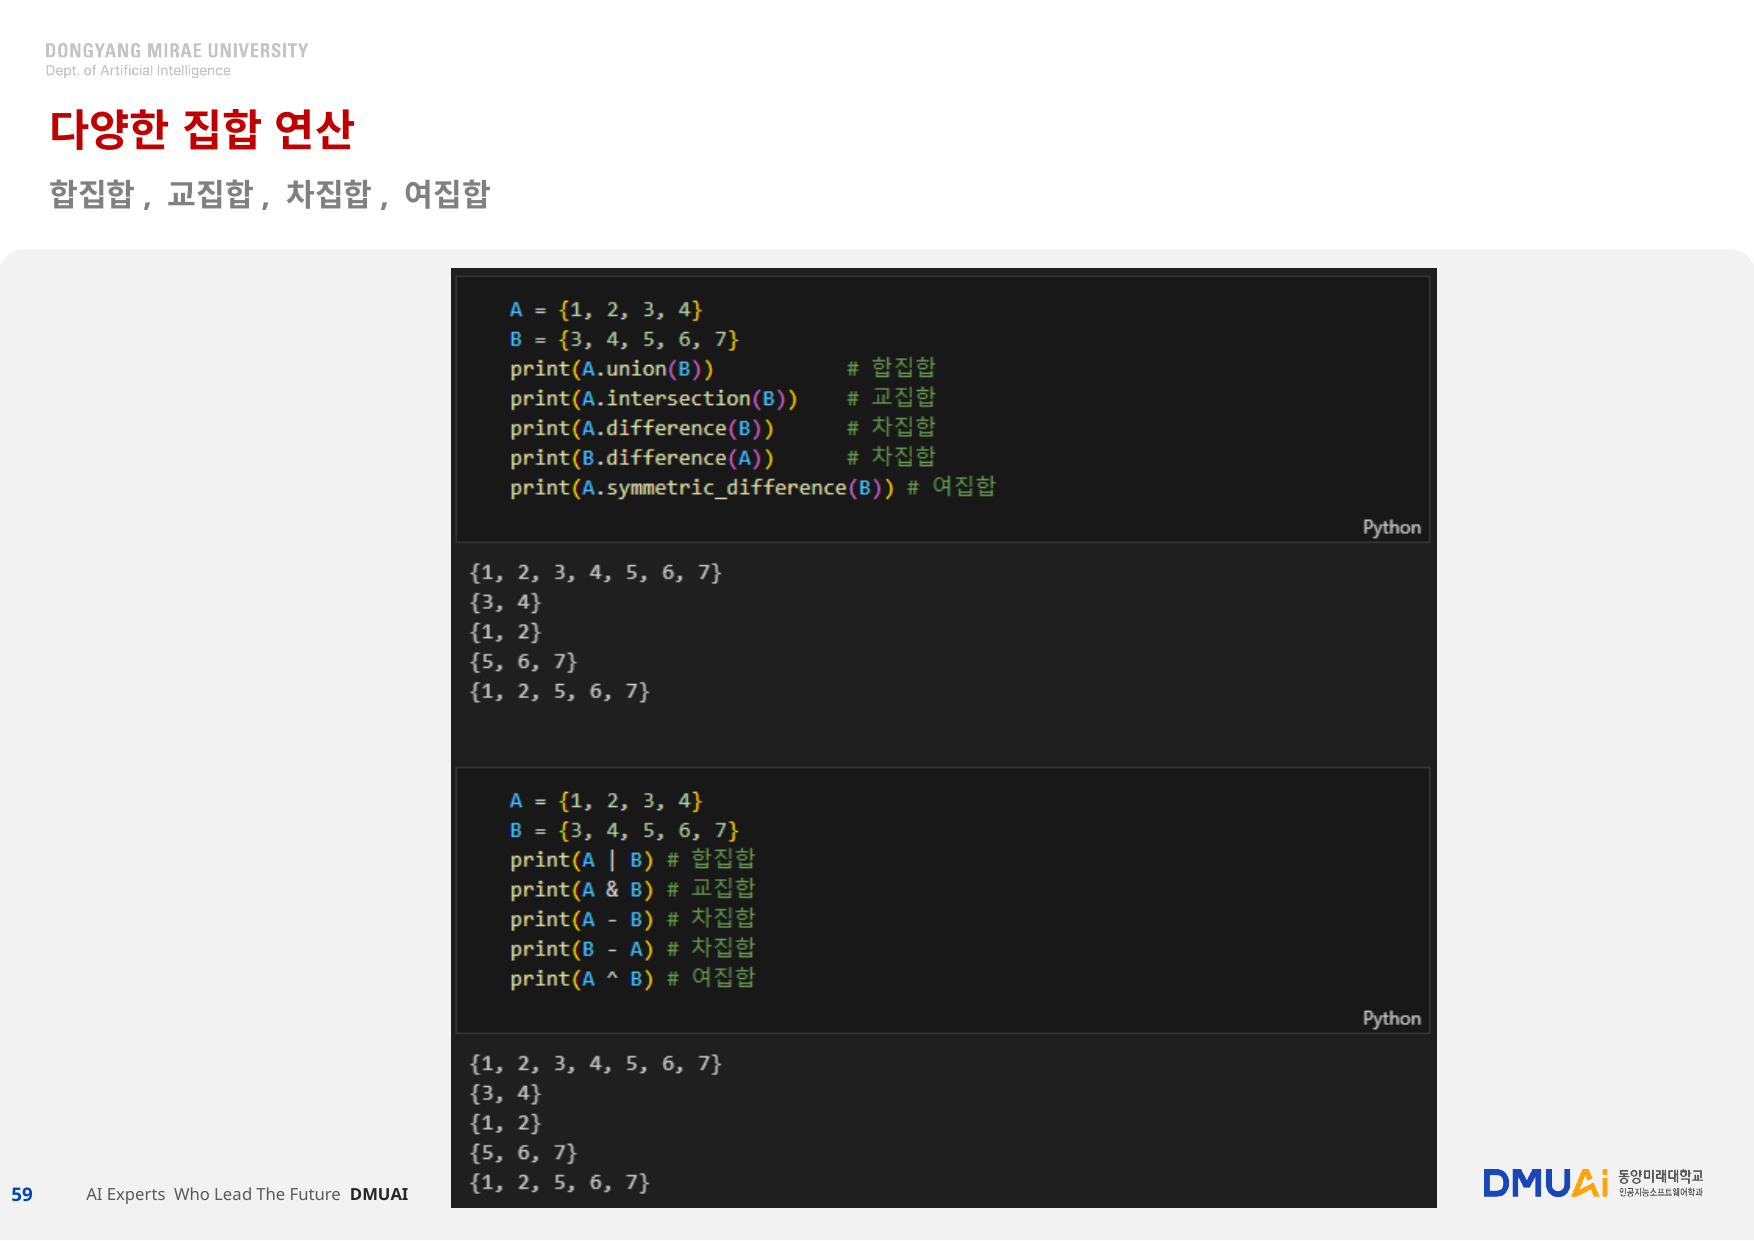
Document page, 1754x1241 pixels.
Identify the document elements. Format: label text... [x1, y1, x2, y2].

title 다양한 집합 연산 [34, 101, 1754, 157]
picture [46, 43, 308, 78]
list 합집합, 교집합, 차집합, 여집합 [34, 171, 1754, 222]
picture [1484, 1169, 1703, 1197]
picture [450, 268, 1437, 1208]
